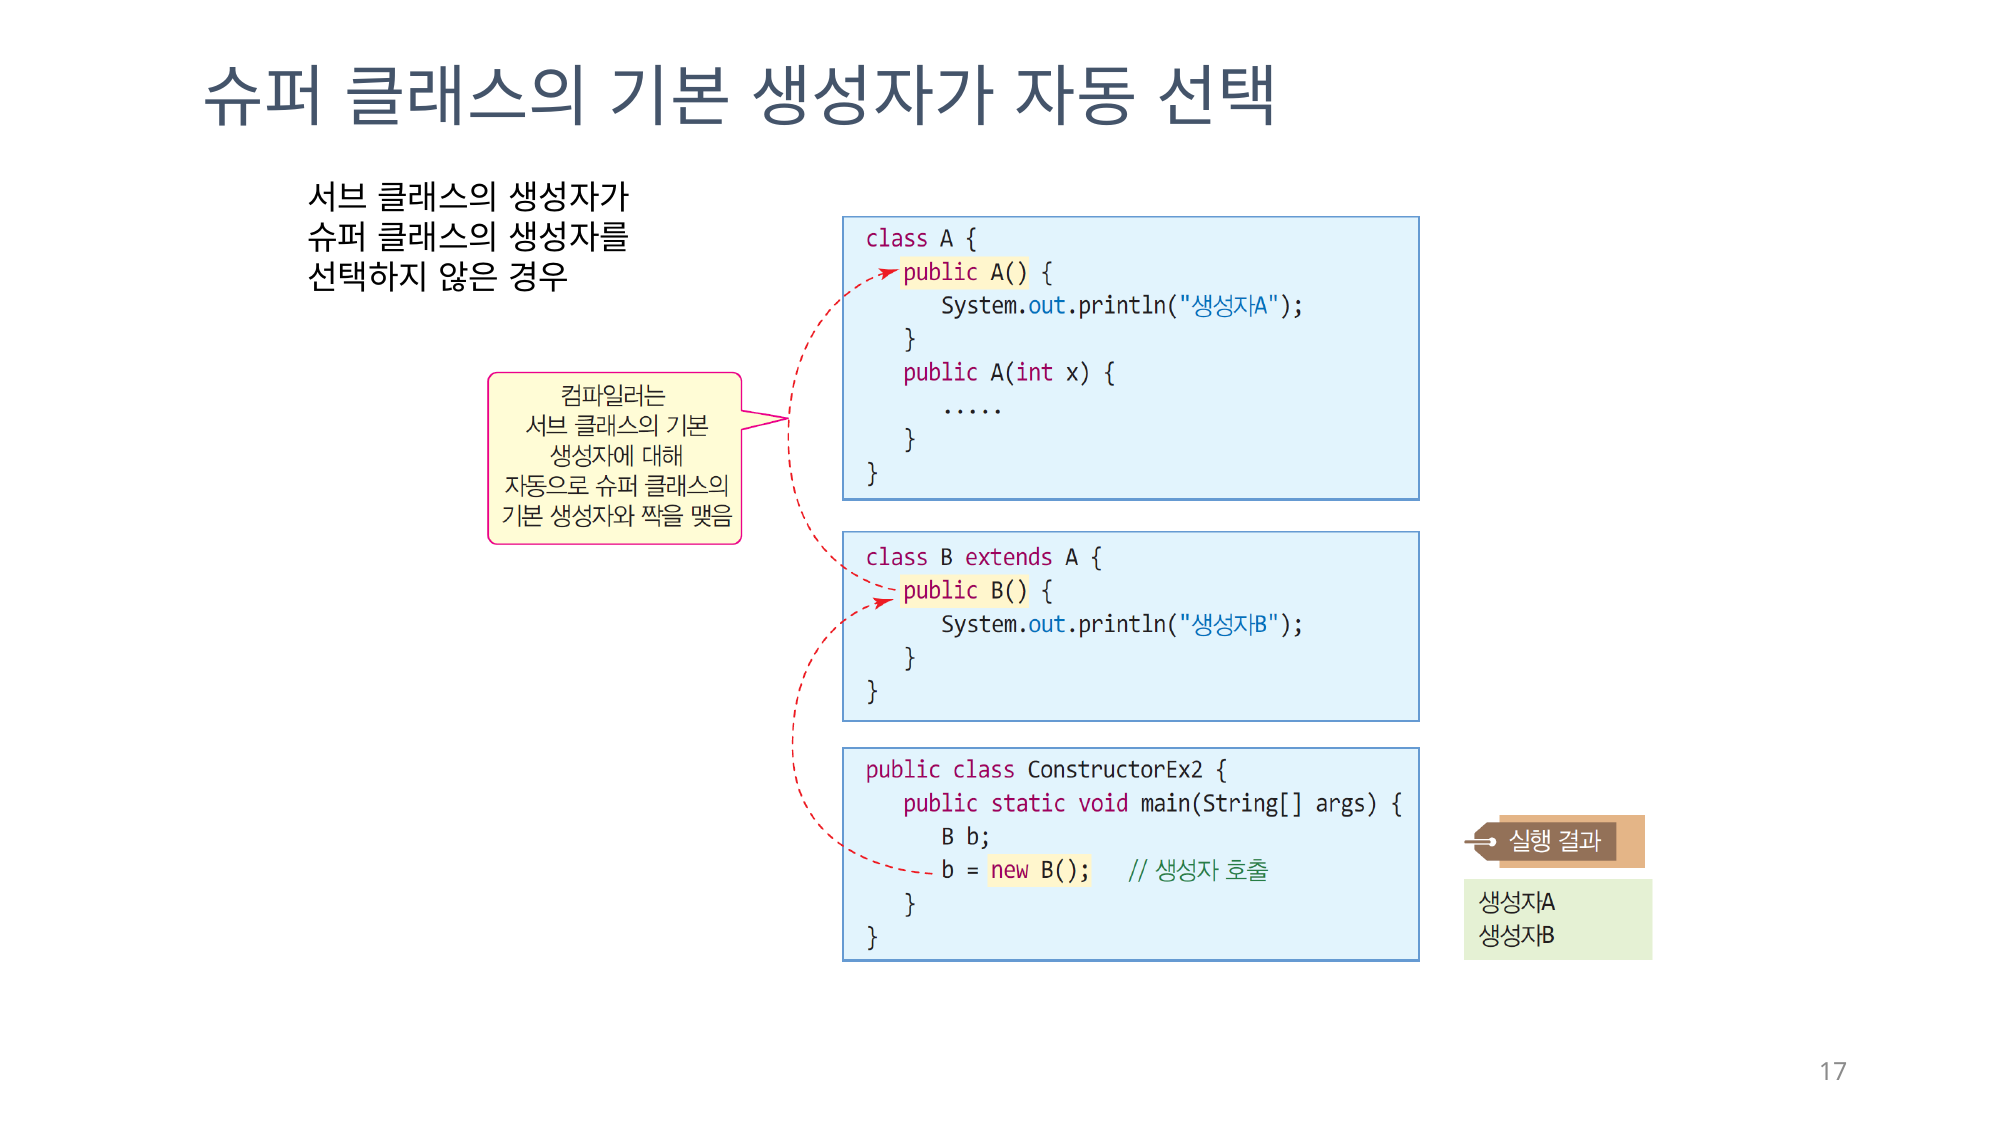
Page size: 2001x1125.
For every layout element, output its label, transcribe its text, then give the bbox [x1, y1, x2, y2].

picture [456, 201, 1663, 979]
slide_number 17 [1412, 1042, 1863, 1103]
text_box 서브 클래스의 생성자가 슈퍼 클래스의 생성자를 선택하지 않은 경우 [292, 168, 694, 304]
text_box 슈퍼 클래스의 기본 생성자가 자동 선택 [188, 37, 1688, 149]
